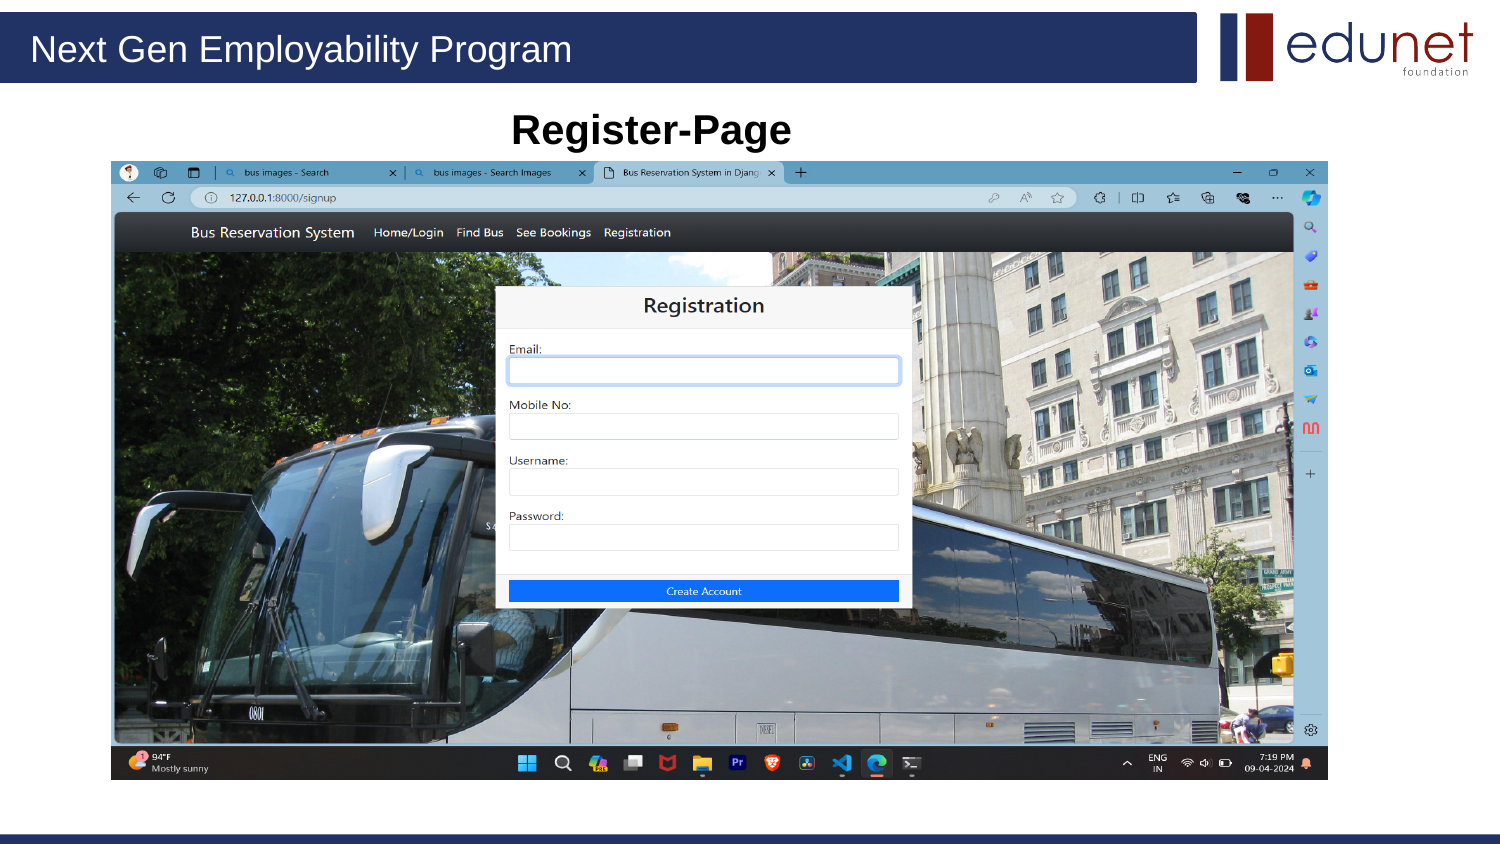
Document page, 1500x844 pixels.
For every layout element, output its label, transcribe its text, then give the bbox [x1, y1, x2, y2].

picture [1279, 14, 1482, 83]
picture [111, 160, 1328, 780]
text_box Register-Page [276, 95, 1027, 159]
